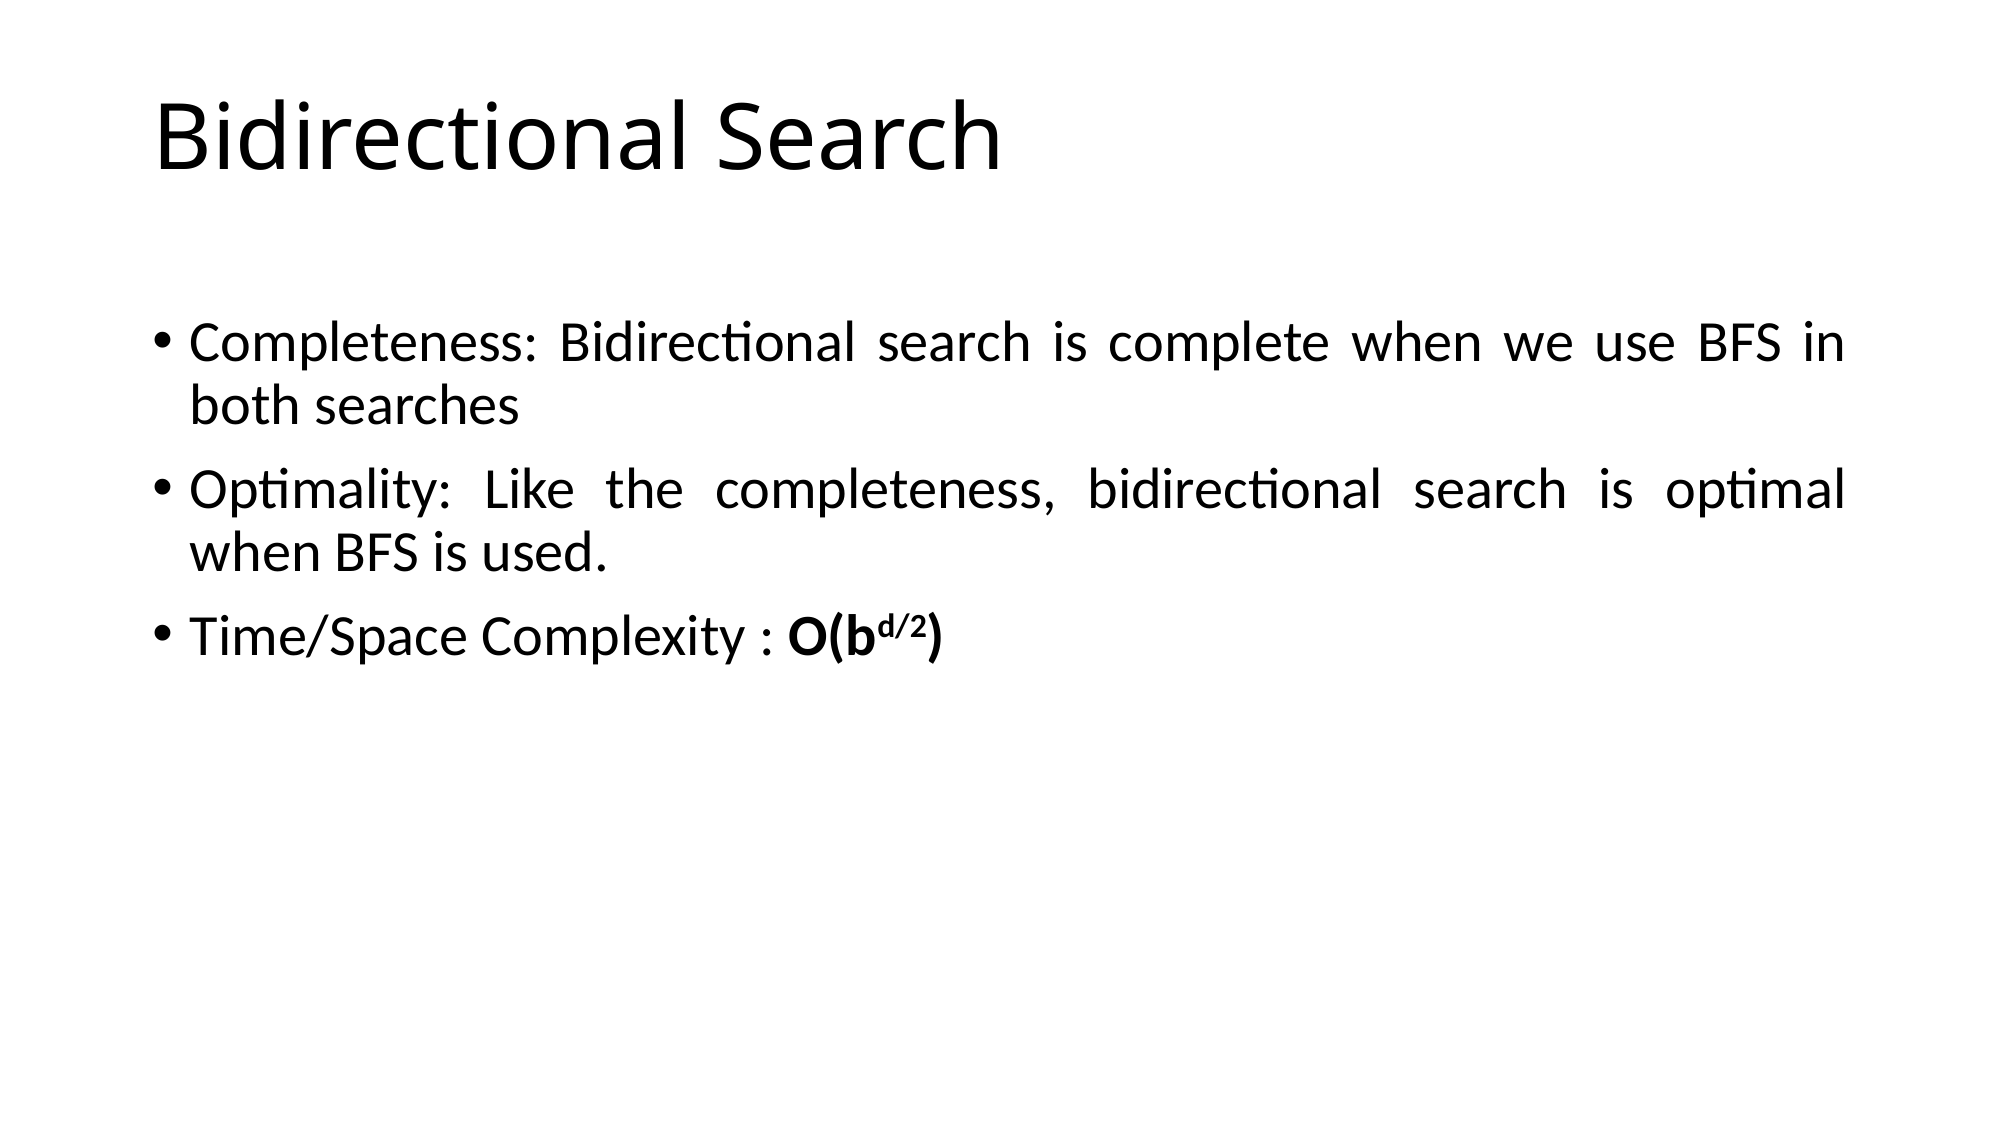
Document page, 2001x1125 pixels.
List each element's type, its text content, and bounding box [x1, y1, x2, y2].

title Bidirectional Search [137, 86, 1863, 303]
list Completeness: Bidirectional search is complete when we use BFS in both searches Optimality: Like the completeness, bidirectional search is optimal when BFS is used. Time/Space Complexity : O(bd/2) [137, 303, 1863, 874]
